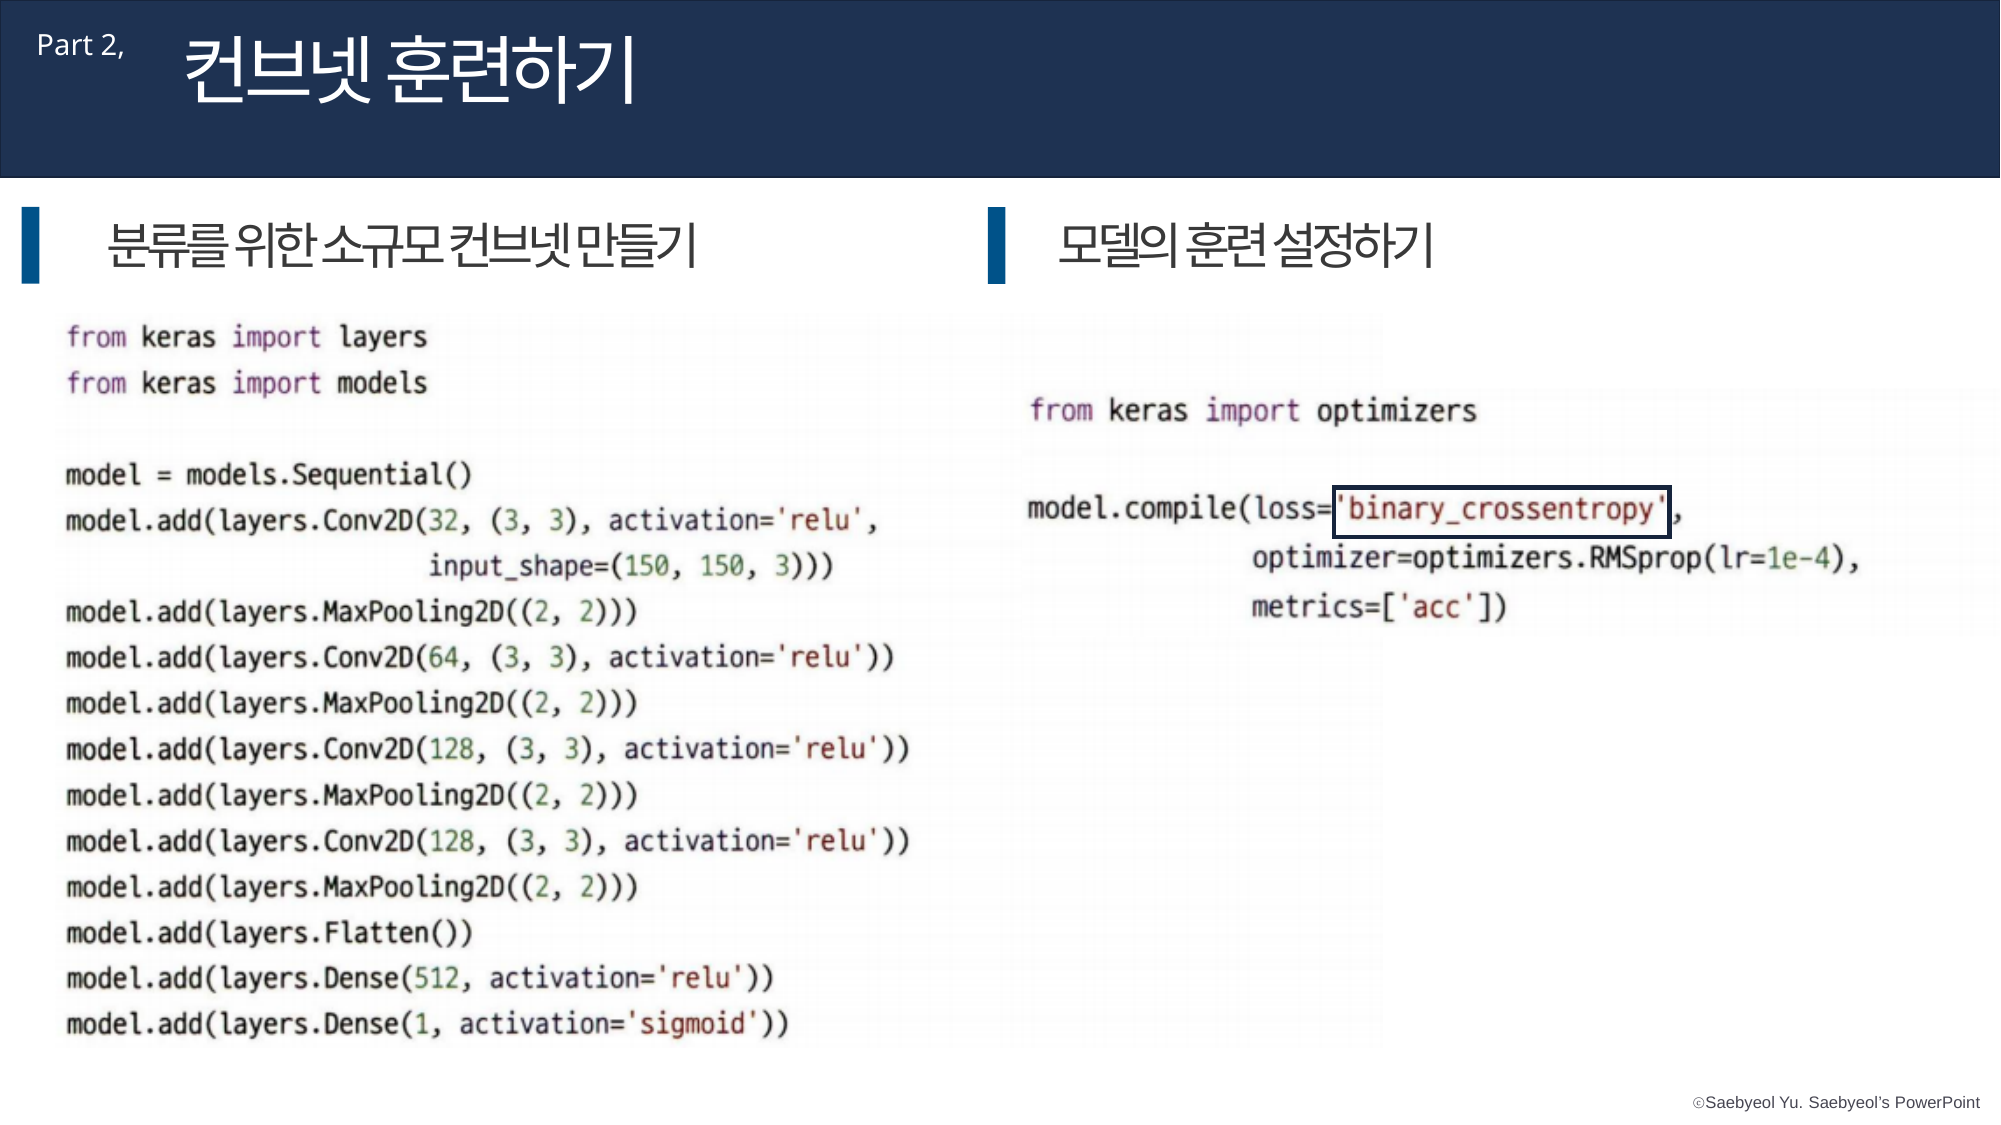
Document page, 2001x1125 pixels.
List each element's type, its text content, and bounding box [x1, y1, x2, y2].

text_box 컨브넷 훈련하기 [166, 16, 657, 122]
text_box [21, 206, 40, 285]
text_box 모델의 훈련 설정하기 [1042, 207, 1452, 283]
text_box 분류를 위한 소규모 컨브넷 만들기 [91, 207, 715, 283]
picture [55, 313, 2000, 1048]
text_box [987, 206, 1006, 285]
text_box Part 2, [21, 19, 148, 69]
text_box [0, 0, 2000, 178]
